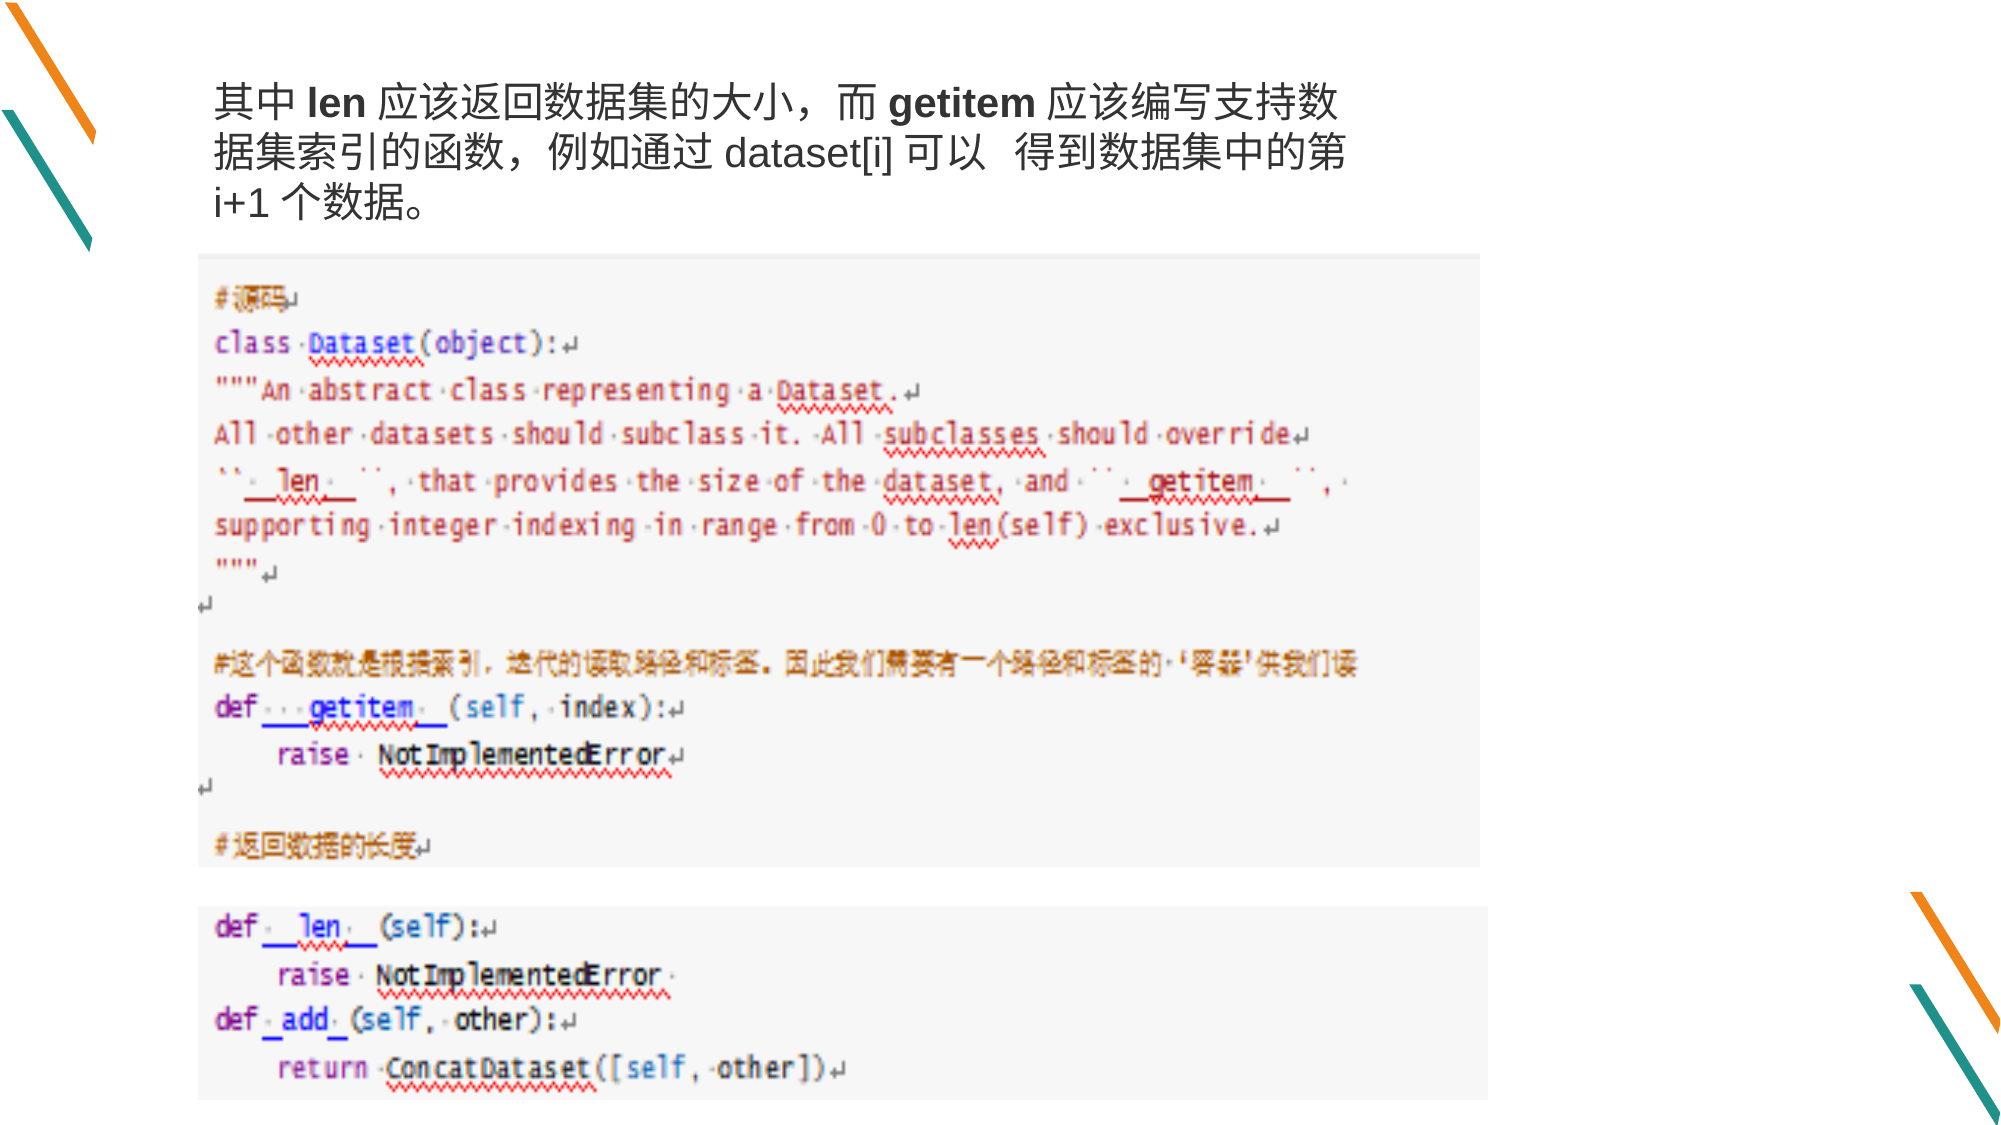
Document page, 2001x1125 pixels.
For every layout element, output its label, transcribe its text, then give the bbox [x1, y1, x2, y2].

text_box 其中len应该返回数据集的大小，而getitem应该编写支持数据集索引的函数，例如通过dataset[i]可以 得到数据集中的第i+1个数据。 [198, 68, 1388, 233]
picture [198, 253, 1480, 867]
picture [198, 904, 1488, 1100]
